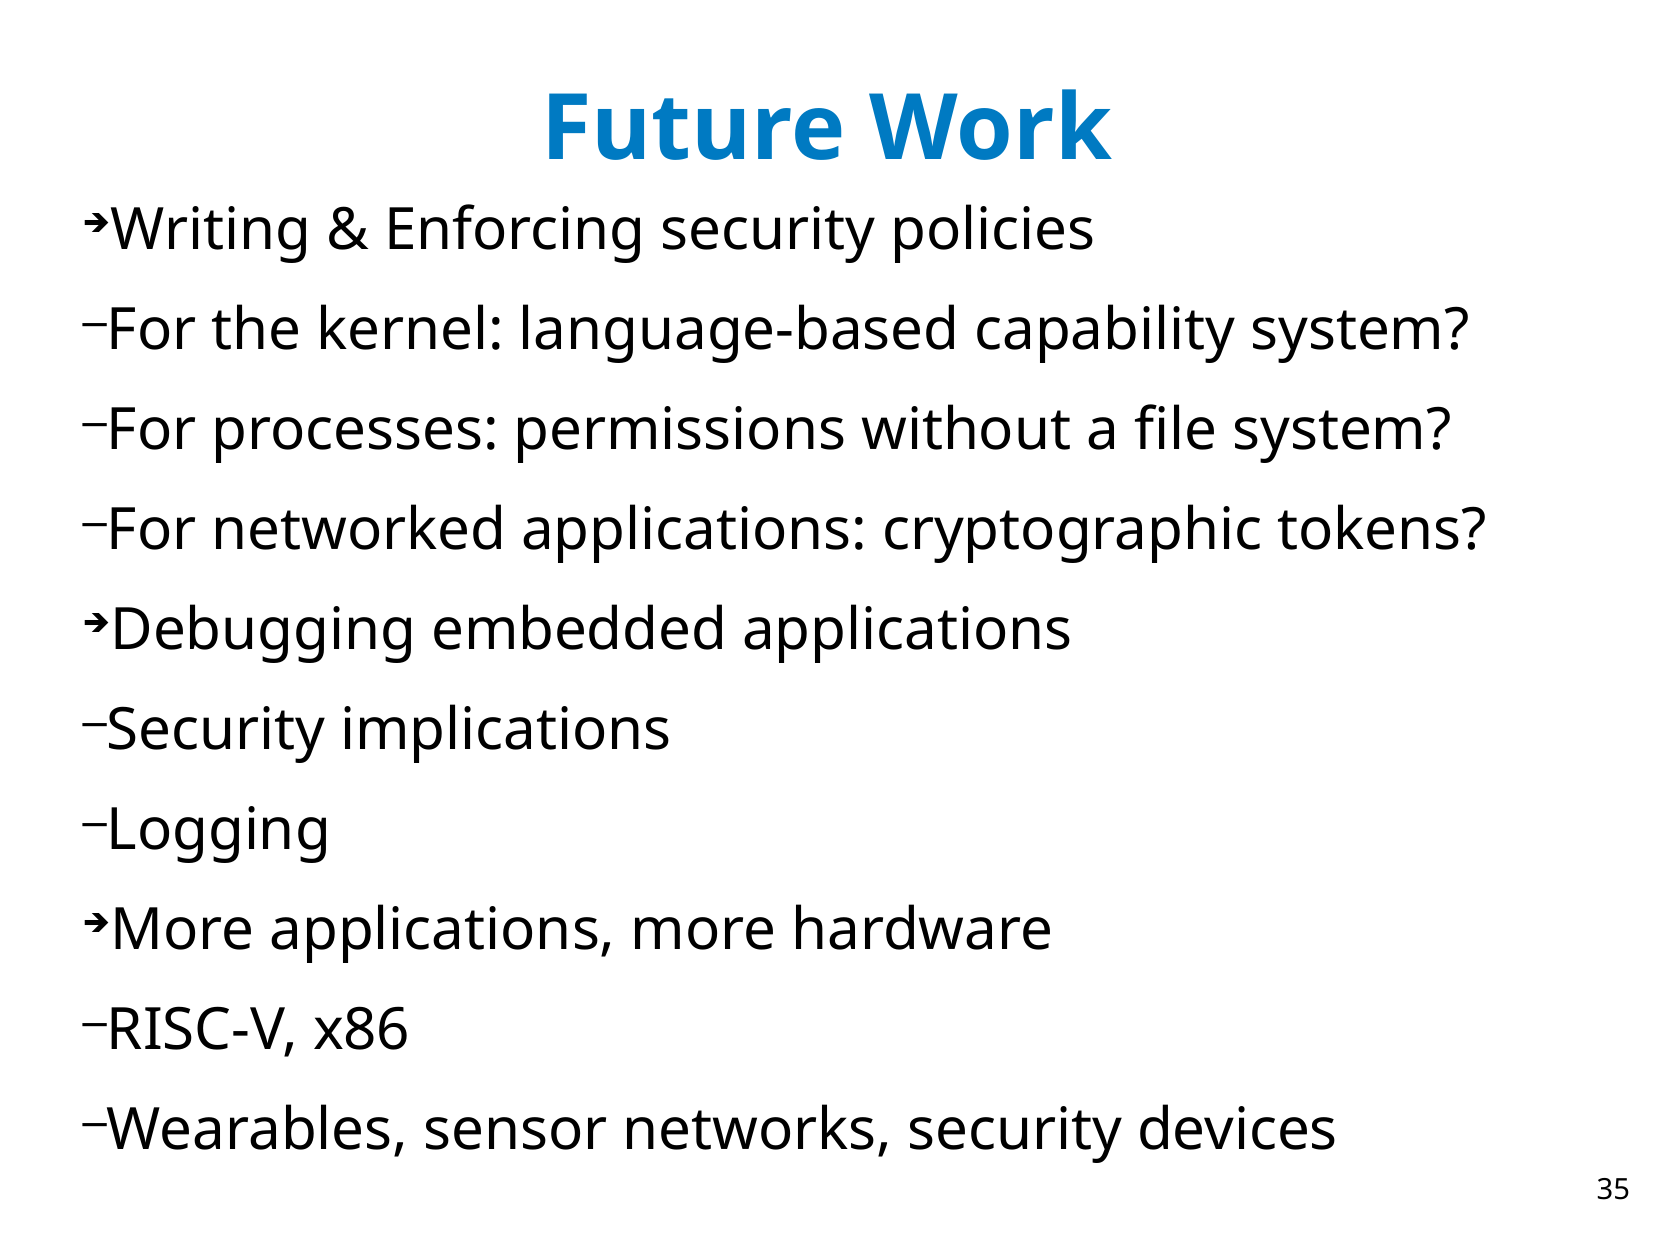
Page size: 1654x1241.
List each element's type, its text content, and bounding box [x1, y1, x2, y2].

list Writing & Enforcing security policies For the kernel: language-based capability system? For processes: permissions without a file system? For networked applications: cryptographic tokens? Debugging embedded applications Security implications Logging More applications, more hardware RISC-V, x86 Wearables, sensor networks, security devices [82, 197, 1545, 1155]
slide_number 35 [1244, 1124, 1631, 1211]
title Future Work [0, 19, 1654, 227]
